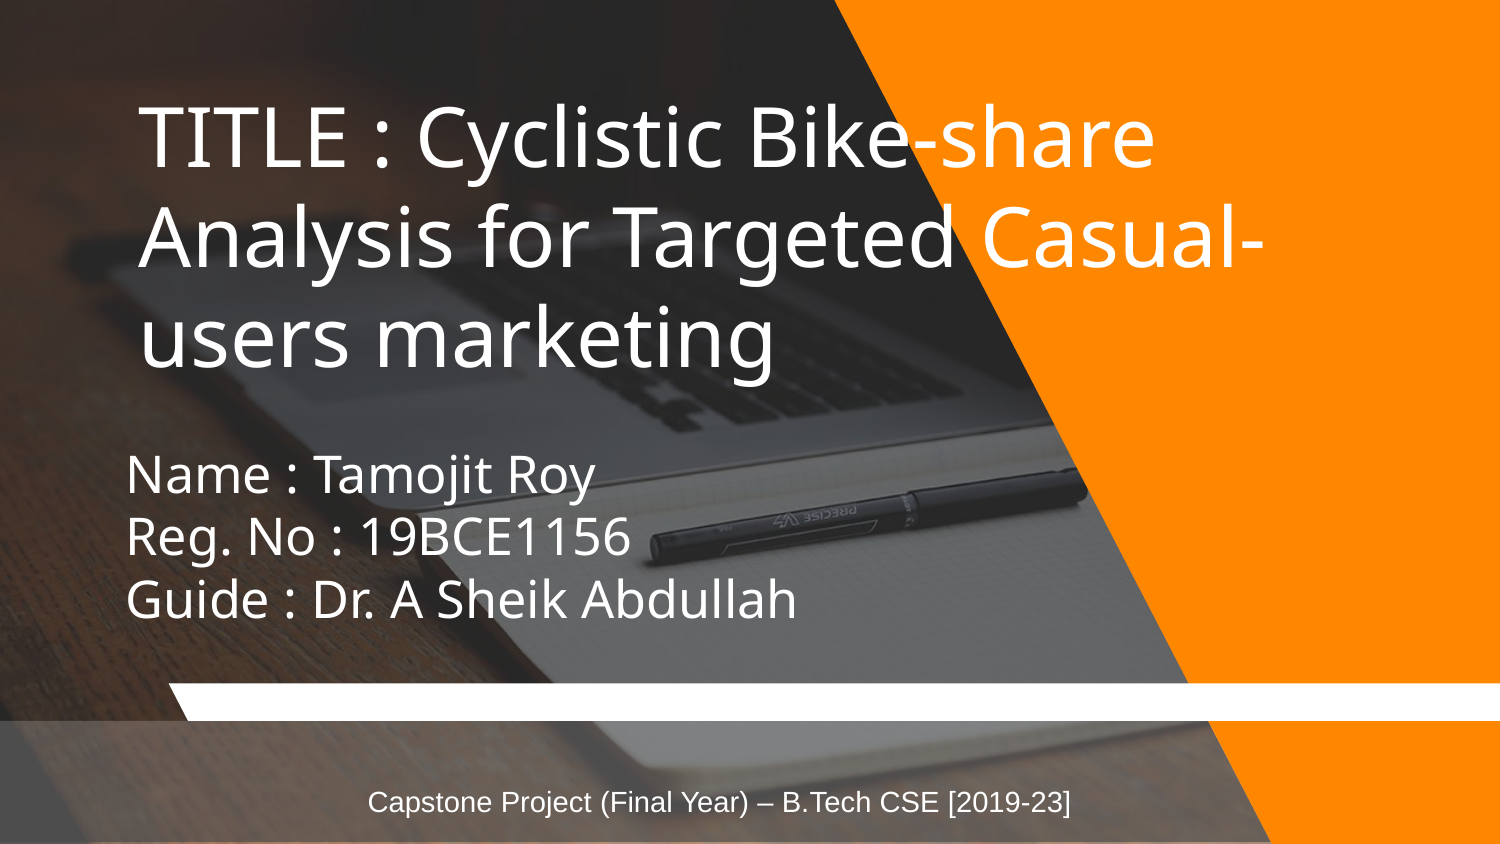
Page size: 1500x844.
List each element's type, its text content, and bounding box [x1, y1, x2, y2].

text_box Capstone Project (Final Year) – B.Tech CSE [2019-23] [352, 776, 1088, 826]
title TITLE : Cyclistic Bike-share Analysis for Targeted Casual-users marketing [123, 55, 1376, 400]
text_box Name : Tamojit Roy Reg. No : 19BCE1156 Guide : Dr. A Sheik Abdullah [110, 433, 815, 636]
